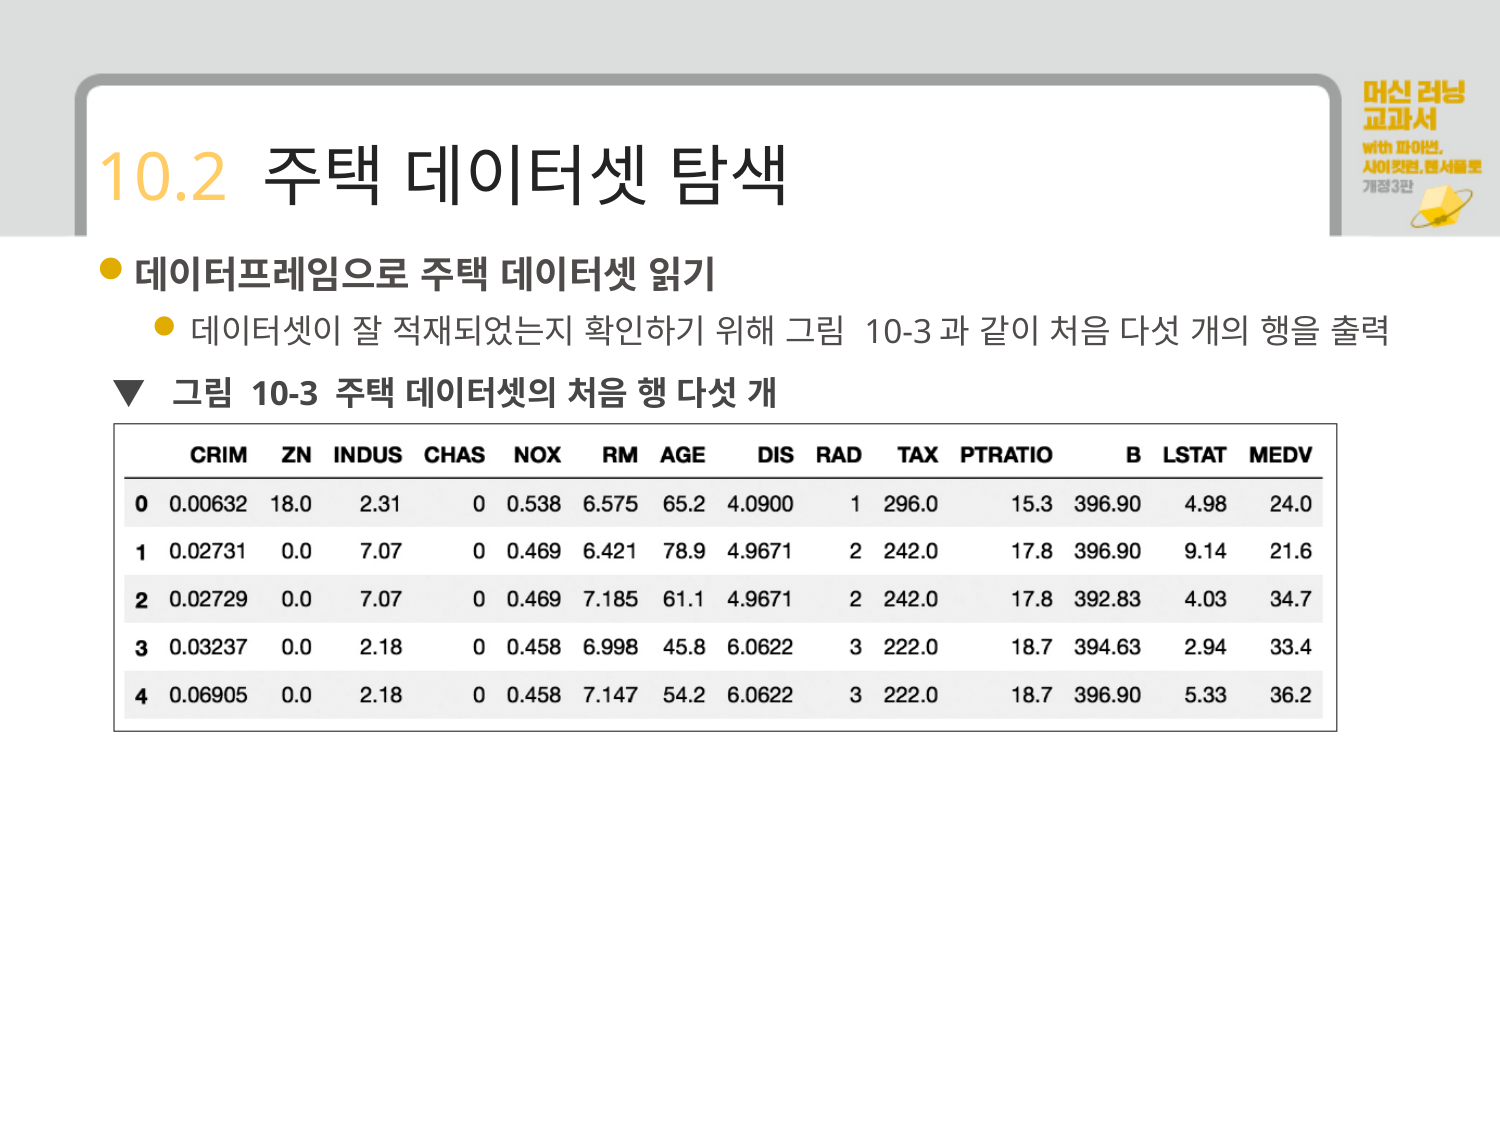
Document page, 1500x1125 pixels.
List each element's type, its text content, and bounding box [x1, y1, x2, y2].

title 10.2 주택 데이터셋 탐색 [81, 90, 1412, 222]
list 데이터프레임으로 주택 데이터셋 읽기 데이터셋이 잘 적재되었는지 확인하기 위해 그림 10-3과 같이 처음 다섯 개의 행을 출력 [81, 239, 1412, 1054]
text_box ▼ 그림 10-3 주택 데이터셋의 처음 행 다섯 개 [97, 364, 1424, 431]
picture [0, 0, 1500, 1125]
